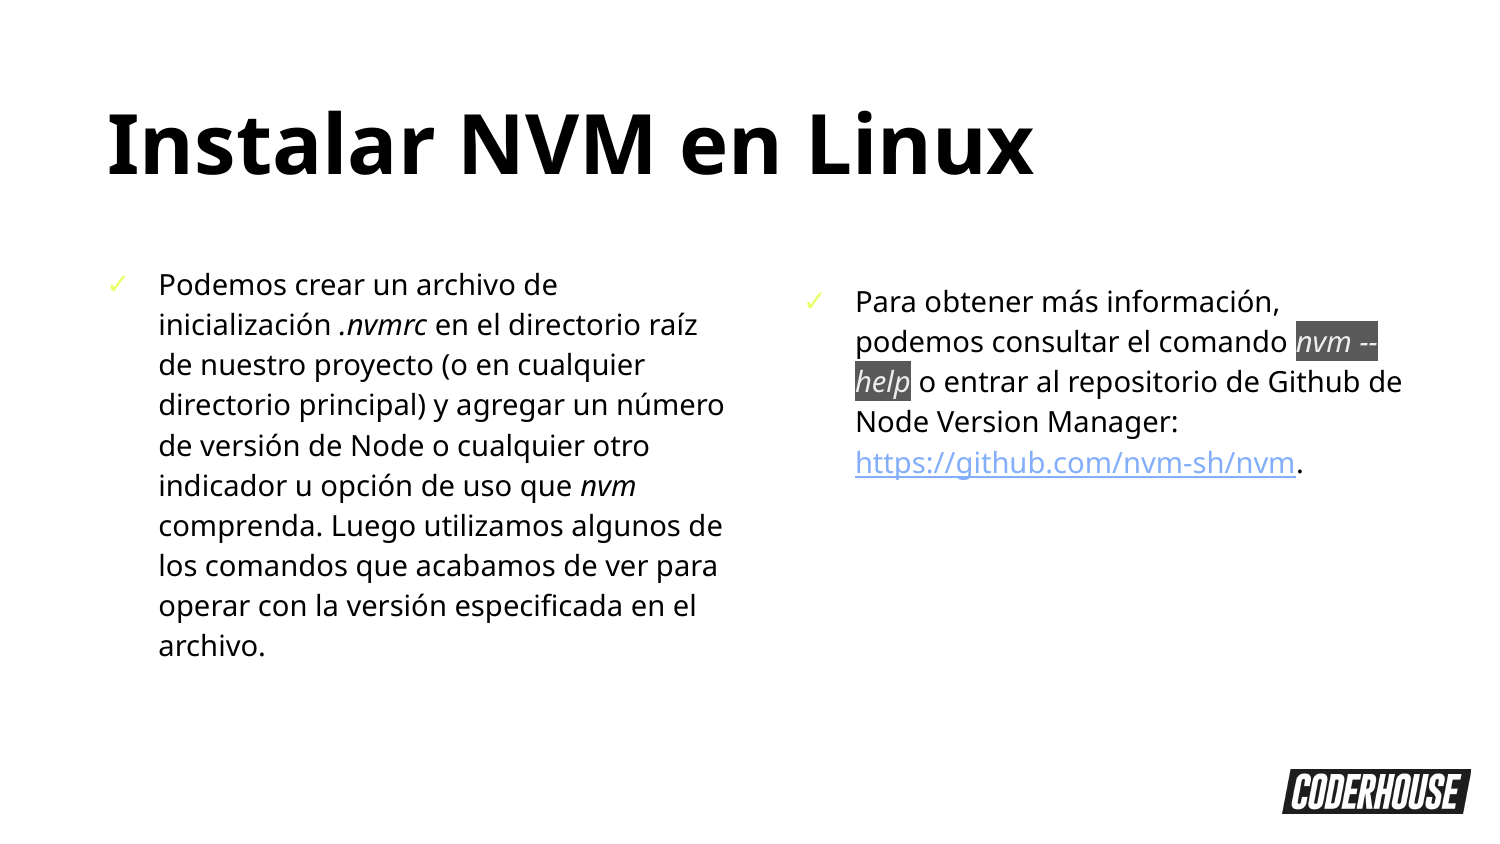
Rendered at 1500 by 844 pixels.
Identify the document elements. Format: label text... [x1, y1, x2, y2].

picture [1281, 769, 1471, 814]
text_box Podemos crear un archivo de inicialización .nvmrc en el directorio raíz de nuestro proyecto (o en cualquier directorio principal) y agregar un número de versión de Node o cualquier otro indicador u opción de uso que nvm comprenda. Luego utilizamos algunos de los comandos que acabamos de ver para operar con la versión especificada en el archivo. [68, 246, 750, 770]
text_box Instalar NVM en Linux [92, 75, 1206, 201]
text_box Para obtener más información, podemos consultar el comando nvm --help o entrar al repositorio de Github de Node Version Manager: https://github.com/nvm-sh/nvm. [765, 200, 1426, 500]
